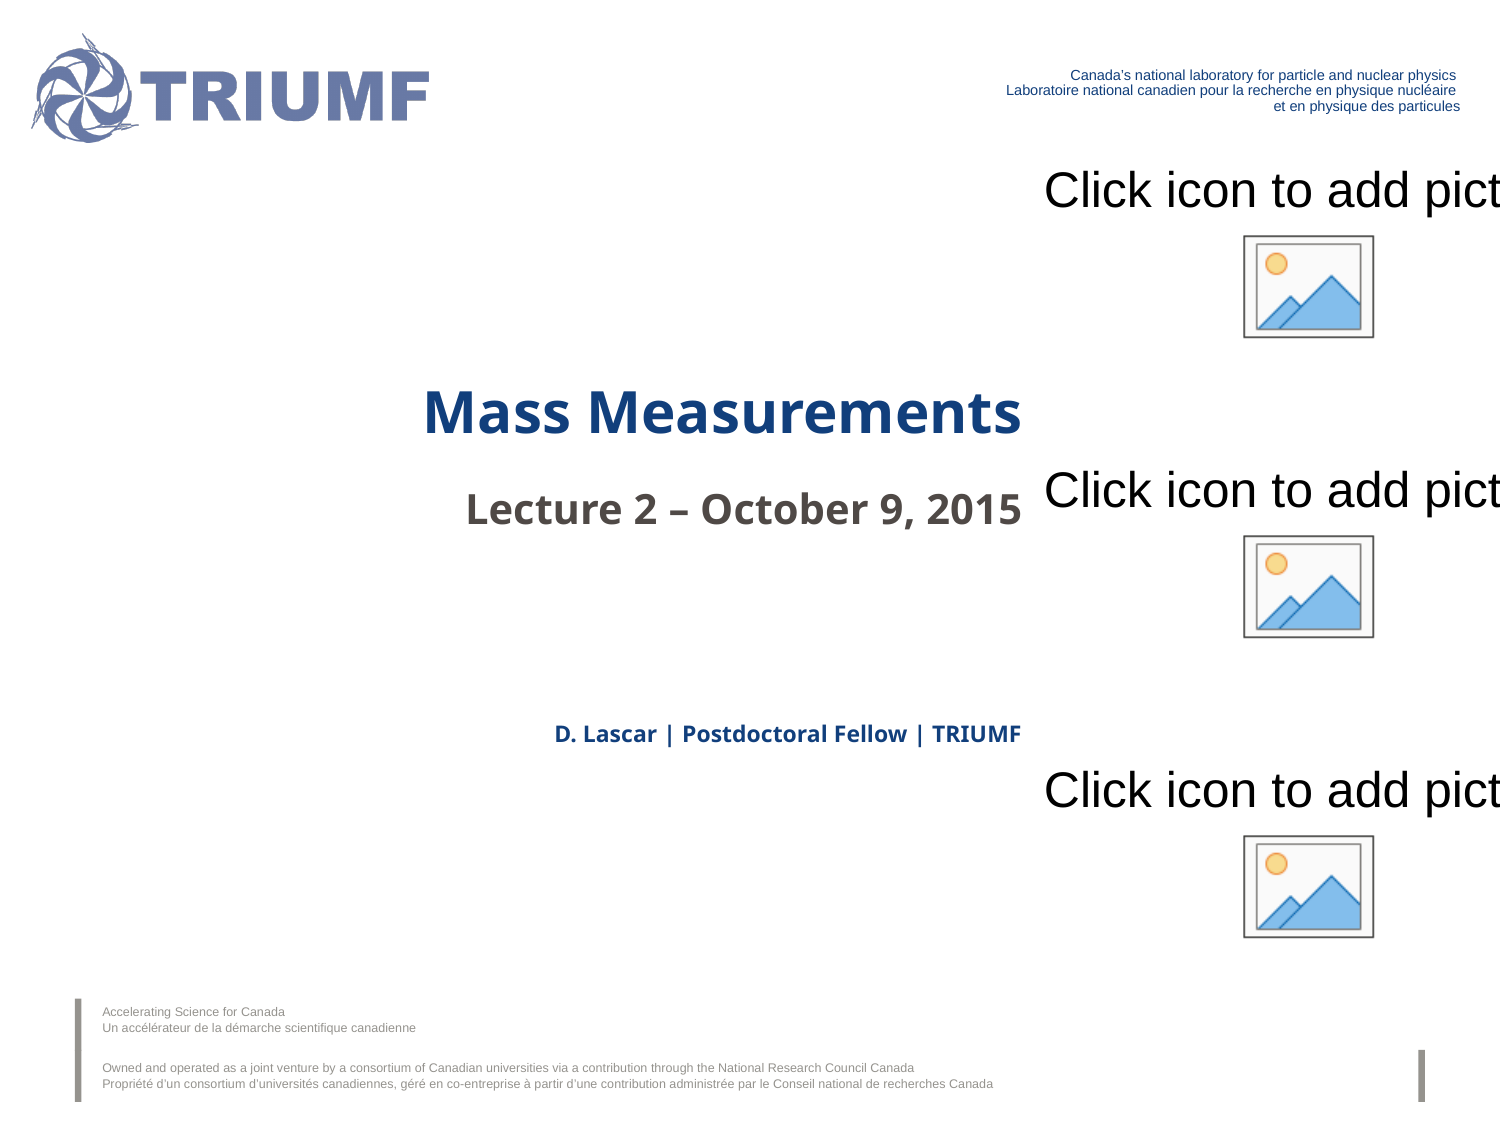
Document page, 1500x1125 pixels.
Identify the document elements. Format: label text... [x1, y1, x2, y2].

list Lecture 2 – October 9, 2015 [40, 474, 1038, 551]
list D. Lascar | Postdoctoral Fellow | TRIUMF [40, 712, 1038, 801]
picture [1152, 749, 1466, 1026]
list Mass Measurements [40, 367, 1038, 474]
picture [1152, 449, 1466, 726]
picture [1152, 149, 1466, 426]
